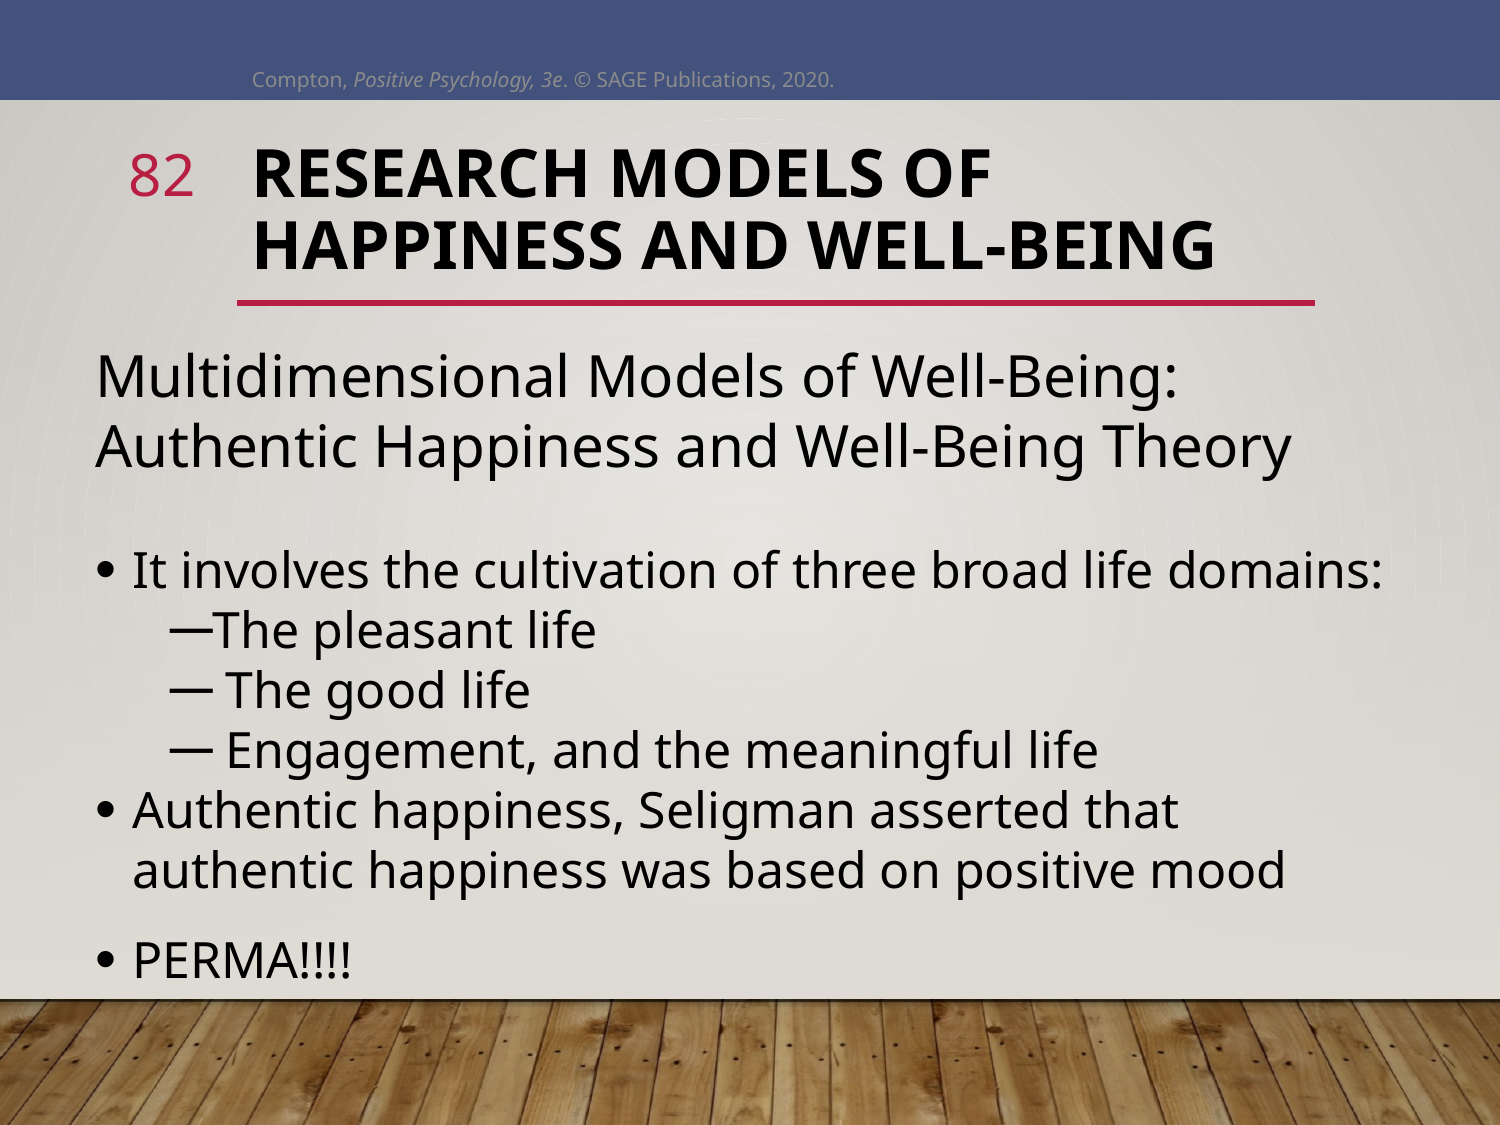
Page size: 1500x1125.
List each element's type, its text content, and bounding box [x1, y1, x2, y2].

list Multidimensional Models of Well-Being: Authentic Happiness and Well-Being Theory It involves the cultivation of three broad life domains: The pleasant life The good life Engagement, and the meaningful life Authentic happiness, Seligman asserted that authentic happiness was based on positive mood PERMA!!!! [80, 331, 1413, 975]
title Research Models of Happiness and Well-Being [236, 131, 1315, 305]
slide_number 82 [80, 131, 211, 214]
footer Compton, Positive Psychology, 3e. © SAGE Publications, 2020. [236, 54, 899, 105]
picture [0, 999, 1500, 1125]
